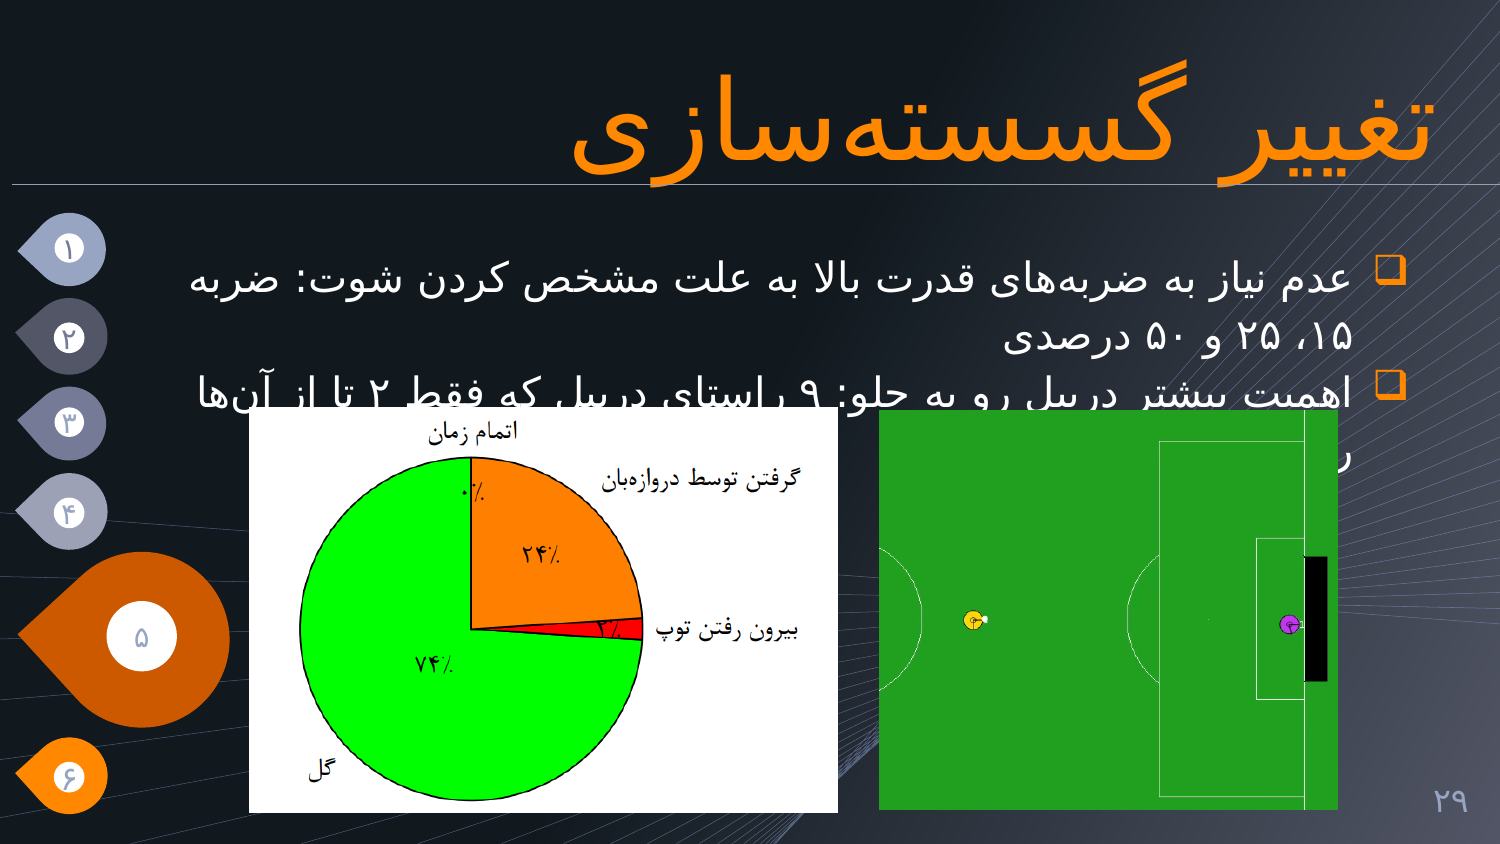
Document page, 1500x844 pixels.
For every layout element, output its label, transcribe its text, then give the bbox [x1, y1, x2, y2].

picture [249, 407, 839, 813]
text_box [32, 212, 107, 287]
title تغییر گسسته‌سازی [328, 0, 1439, 184]
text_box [30, 297, 108, 375]
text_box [30, 737, 108, 815]
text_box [32, 386, 107, 461]
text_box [30, 472, 108, 551]
subtitle عدم نیاز به ضربه‌های قدرت بالا به علت مشخص کردن شوت: ضربه ۱۵، ۲۵ و ۵۰ درصدی اهمیت بیشتر دریبل رو به جلو: ۹ راستای دریبل که فقط ۲ تا از آن‌ها رو به عقب‌اند. [172, 242, 1410, 626]
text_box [878, 408, 1339, 811]
text_box ۲۹ [1378, 766, 1469, 832]
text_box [53, 551, 230, 728]
